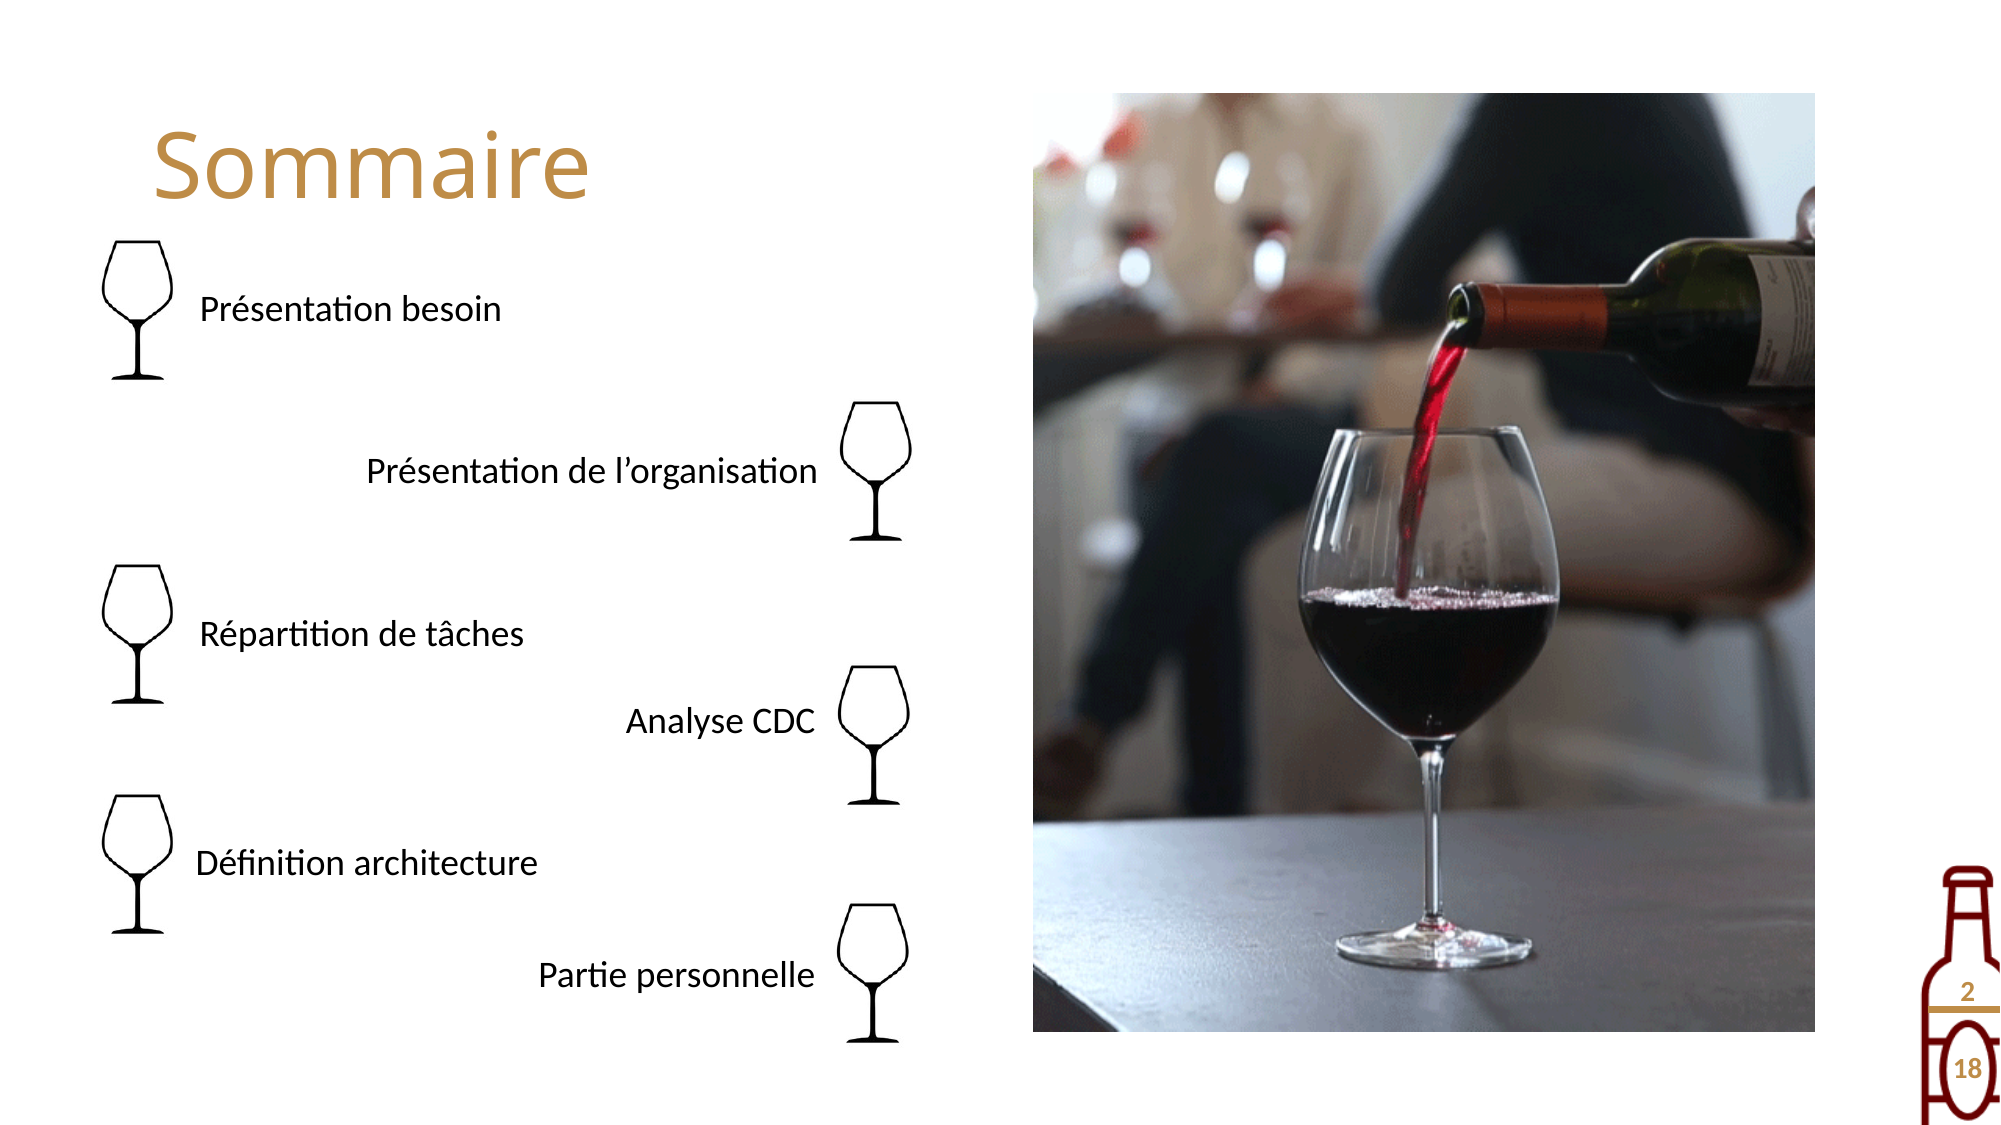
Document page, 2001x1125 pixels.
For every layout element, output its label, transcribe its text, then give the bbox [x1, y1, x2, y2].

picture [1905, 865, 2000, 1125]
picture [829, 888, 917, 1053]
picture [94, 780, 181, 944]
text_box Partie personnelle [454, 942, 829, 1002]
text_box Présentation besoin [184, 276, 698, 337]
picture [832, 386, 920, 551]
text_box Analyse CDC [454, 688, 830, 749]
picture [830, 650, 918, 815]
text_box Définition architecture [181, 830, 578, 891]
picture [1033, 93, 1815, 1032]
text_box Présentation de l’organisation [335, 438, 832, 498]
picture [94, 225, 181, 390]
title Sommaire [137, 59, 638, 278]
text_box Répartition de tâches [184, 601, 606, 662]
picture [94, 550, 181, 714]
